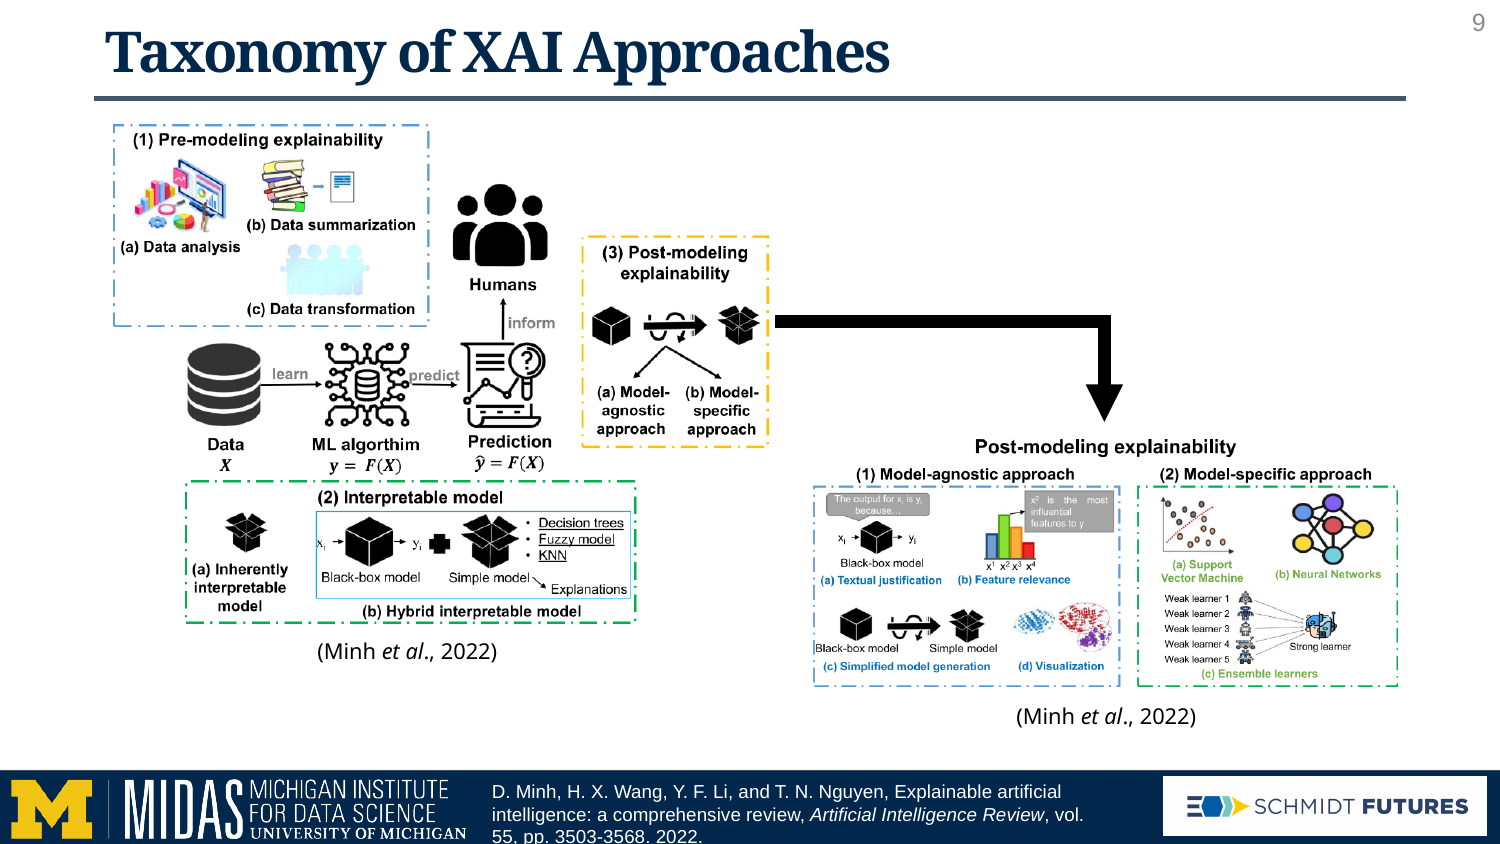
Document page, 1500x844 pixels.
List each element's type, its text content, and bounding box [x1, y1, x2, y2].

text_box D. Minh, H. X. Wang, Y. F. Li, and T. N. Nguyen, Explainable artificial intelligence: a comprehensive review, Artificial Intelligence Review, vol. 55, pp. 3503-3568. 2022. [477, 772, 1130, 844]
title Taxonomy of XAI Approaches [94, 17, 1406, 87]
picture [94, 113, 776, 632]
text_box (Minh et al., 2022) [970, 695, 1242, 737]
picture [803, 421, 1406, 692]
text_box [775, 321, 1105, 422]
text_box (Minh et al., 2022) [271, 632, 544, 672]
slide_number 9 [1163, 0, 1500, 45]
picture [0, 767, 1500, 844]
